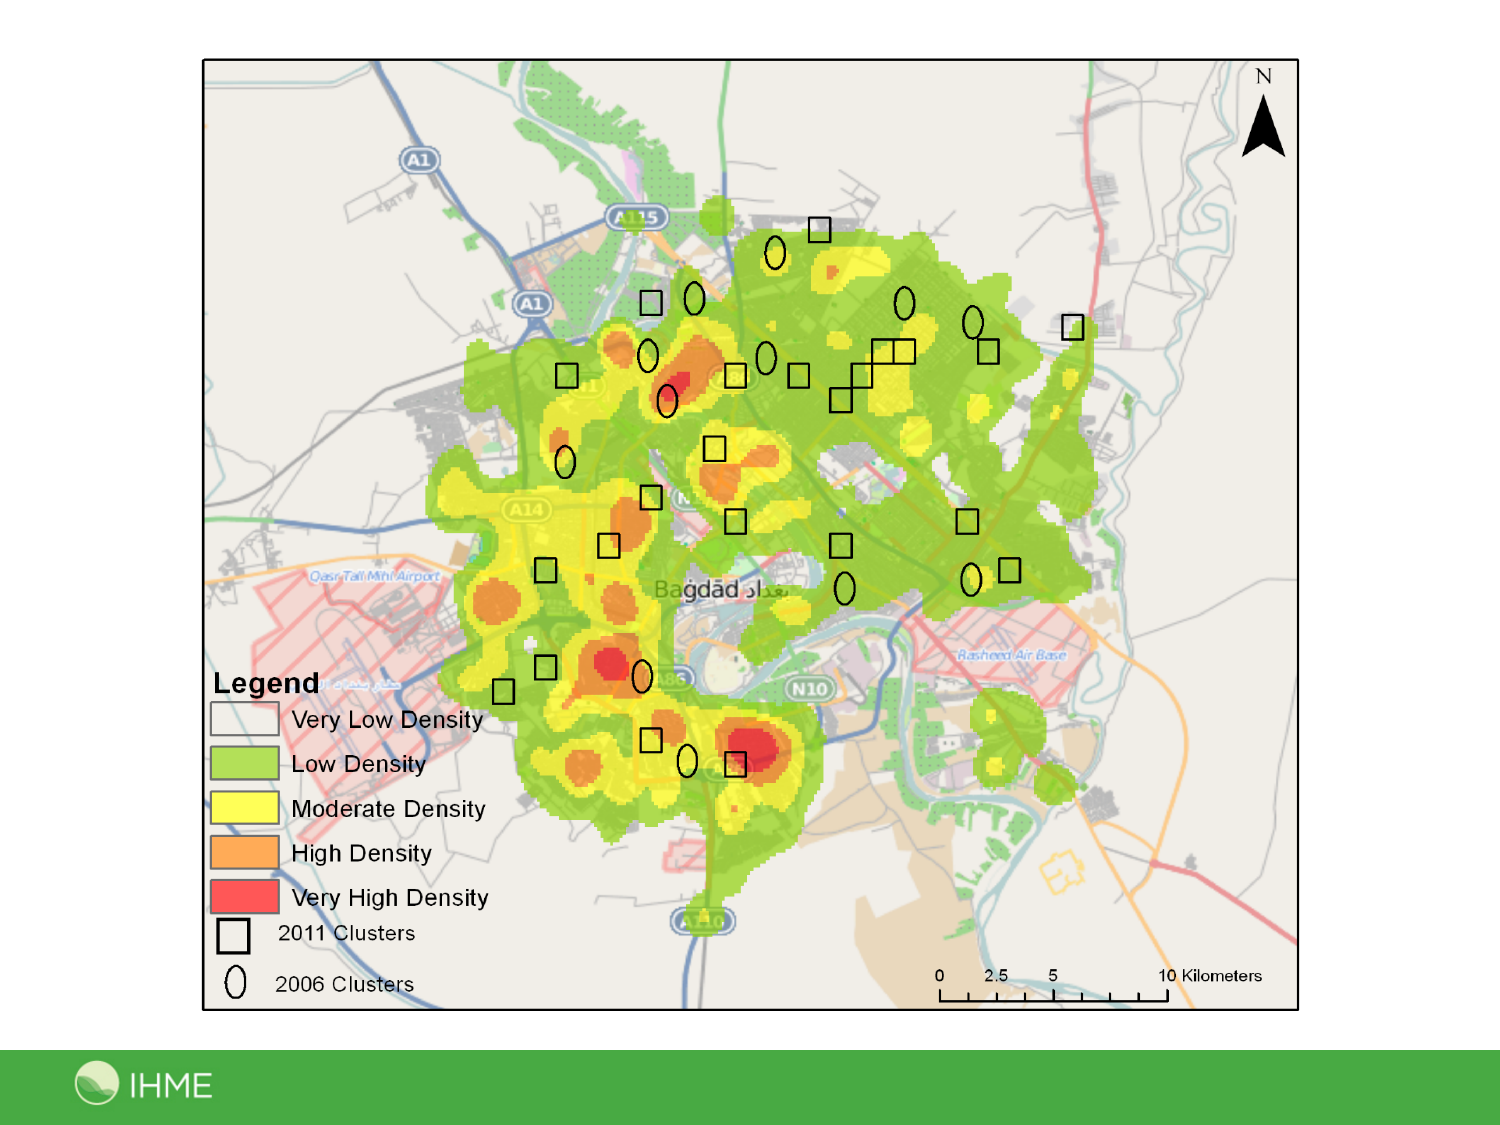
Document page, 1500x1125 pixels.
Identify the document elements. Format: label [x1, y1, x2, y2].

picture [0, 1050, 1500, 1125]
list [197, 52, 1303, 1014]
